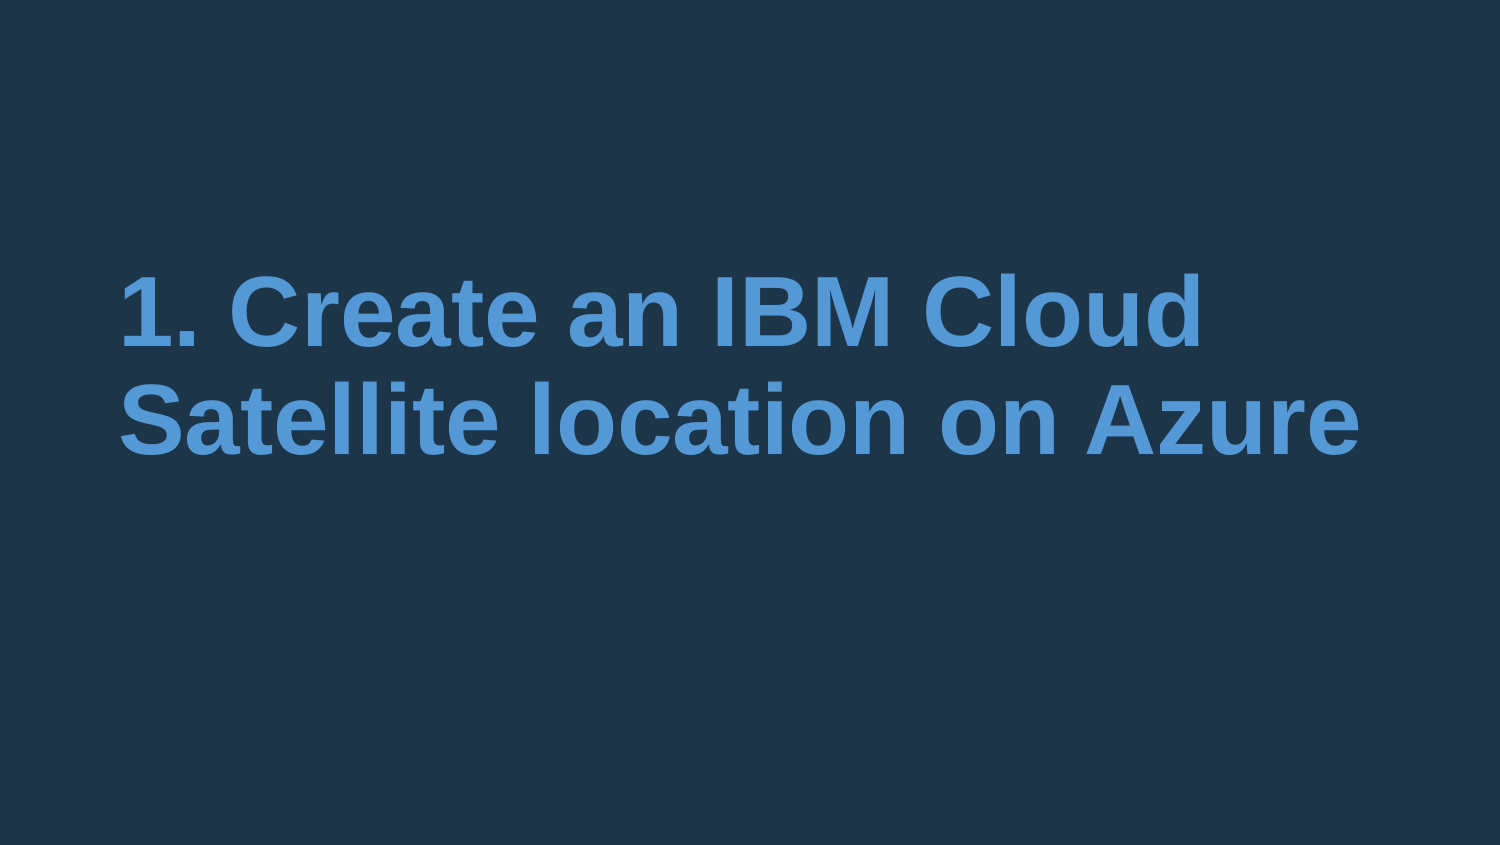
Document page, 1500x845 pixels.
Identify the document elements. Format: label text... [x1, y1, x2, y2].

list 1. Create an IBM Cloud Satellite location on Azure [110, 253, 1427, 475]
